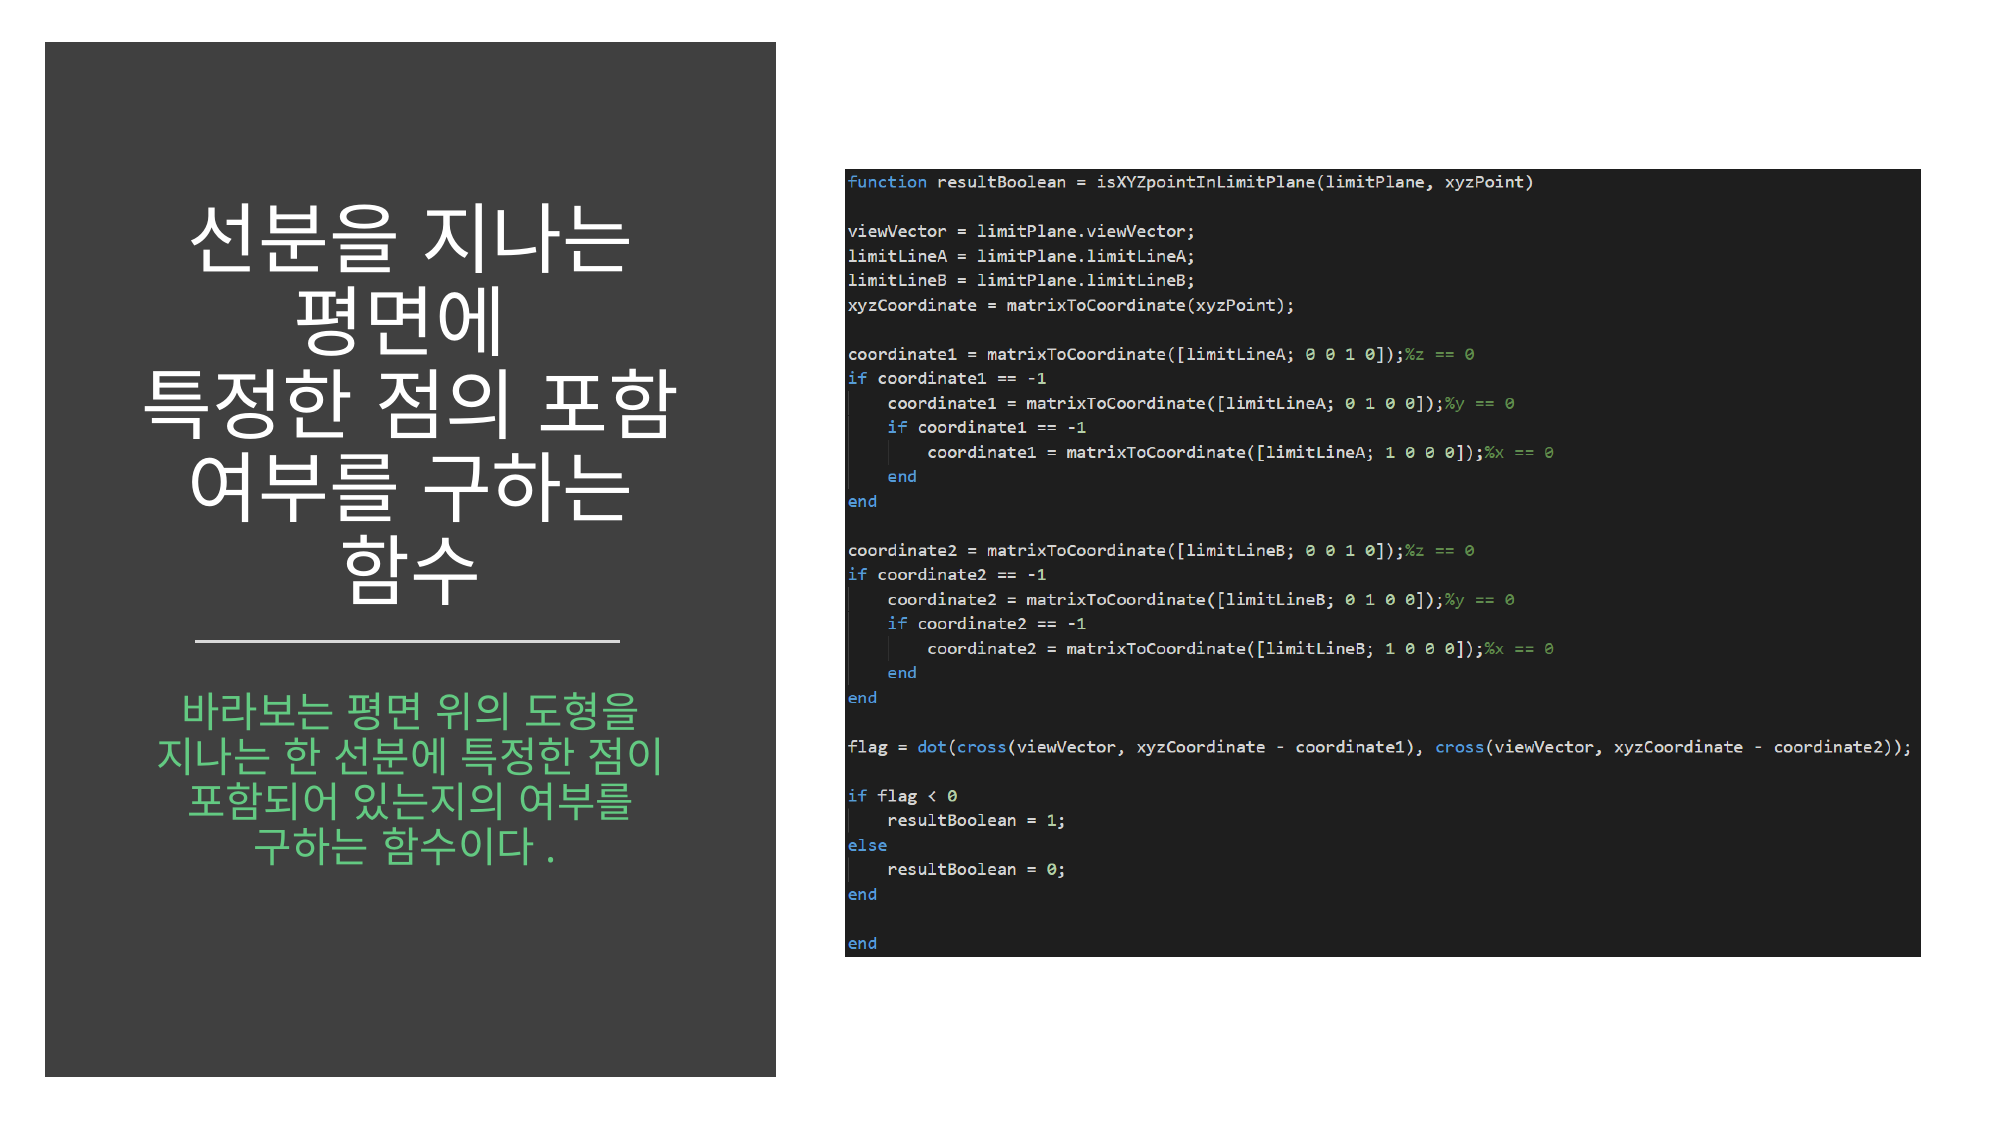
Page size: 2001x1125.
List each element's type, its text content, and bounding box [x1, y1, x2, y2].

picture [845, 169, 1921, 957]
list 바라보는 평면 위의 도형을 지나는 한 선분에 특정한 점이 포함되어 있는지의 여부를 구하는 함수이다. [110, 684, 711, 935]
text_box [54, 52, 767, 1067]
title 선분을 지나는 평면에 특정한 점의 포함 여부를 구하는 함수 [110, 149, 711, 624]
